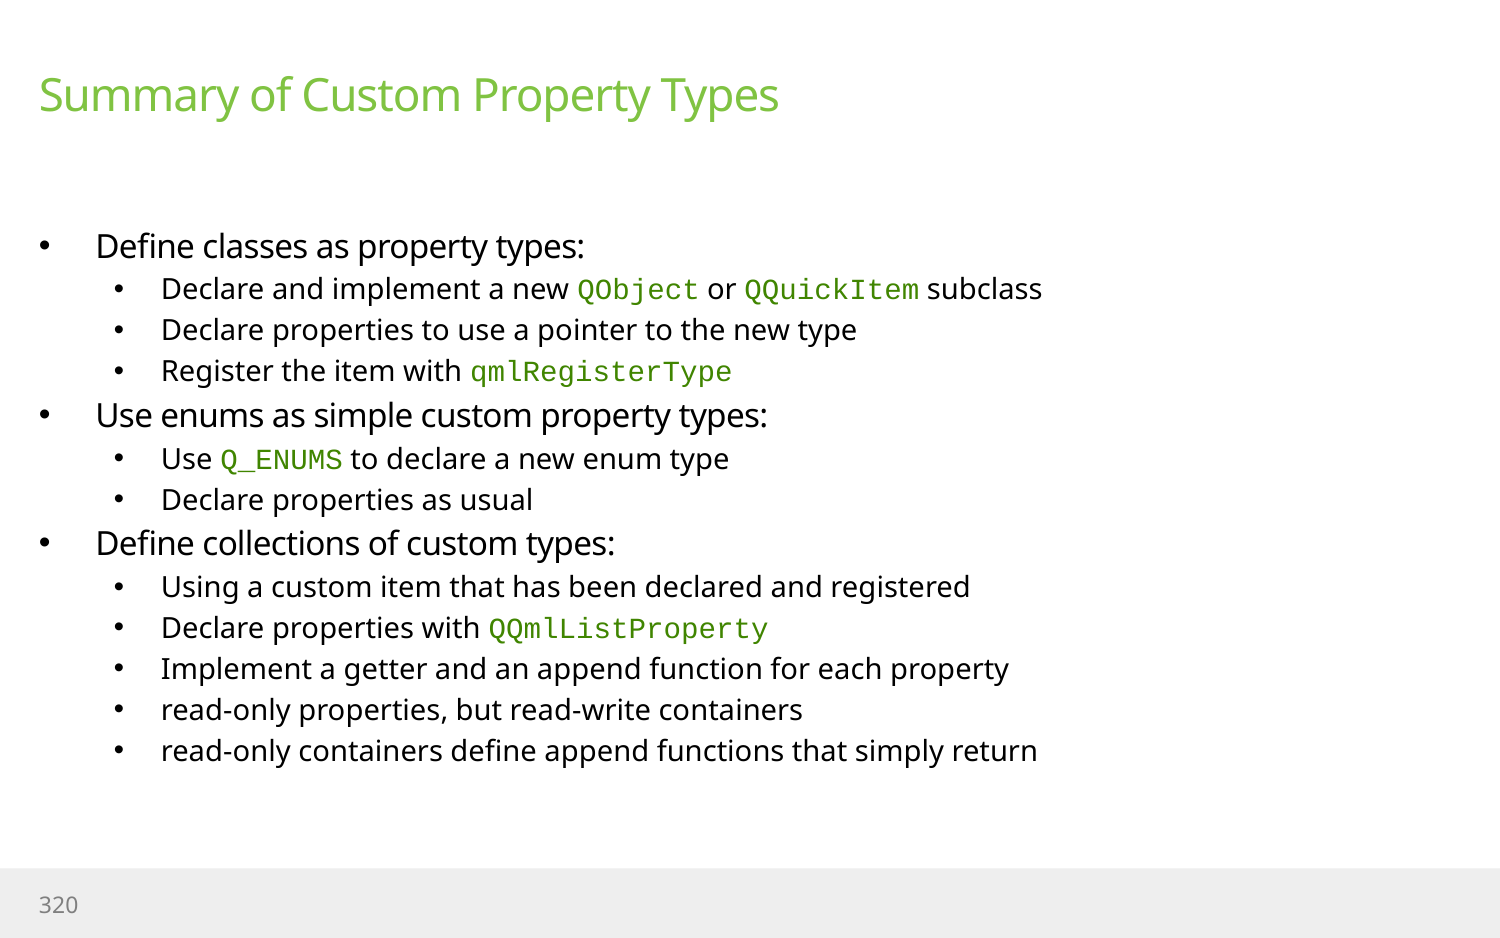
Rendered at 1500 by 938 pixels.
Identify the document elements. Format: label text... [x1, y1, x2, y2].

slide_number 320 [39, 892, 410, 921]
title Summary of Custom Property Types [39, 66, 1052, 196]
list Define classes as property types: Declare and implement a new QObject or QQuickItem subclass Declare properties to use a pointer to the new type Register the item with qmlRegisterType Use enums as simple custom property types: Use Q_ENUMS to declare a new enum type Declare properties as usual Define collections of custom types: Using a custom item that has been declared and registered Declare properties with QQmlListProperty Implement a getter and an append function for each property read-only properties, but read-write containers read-only containers define append functions that simply return [39, 224, 1437, 846]
